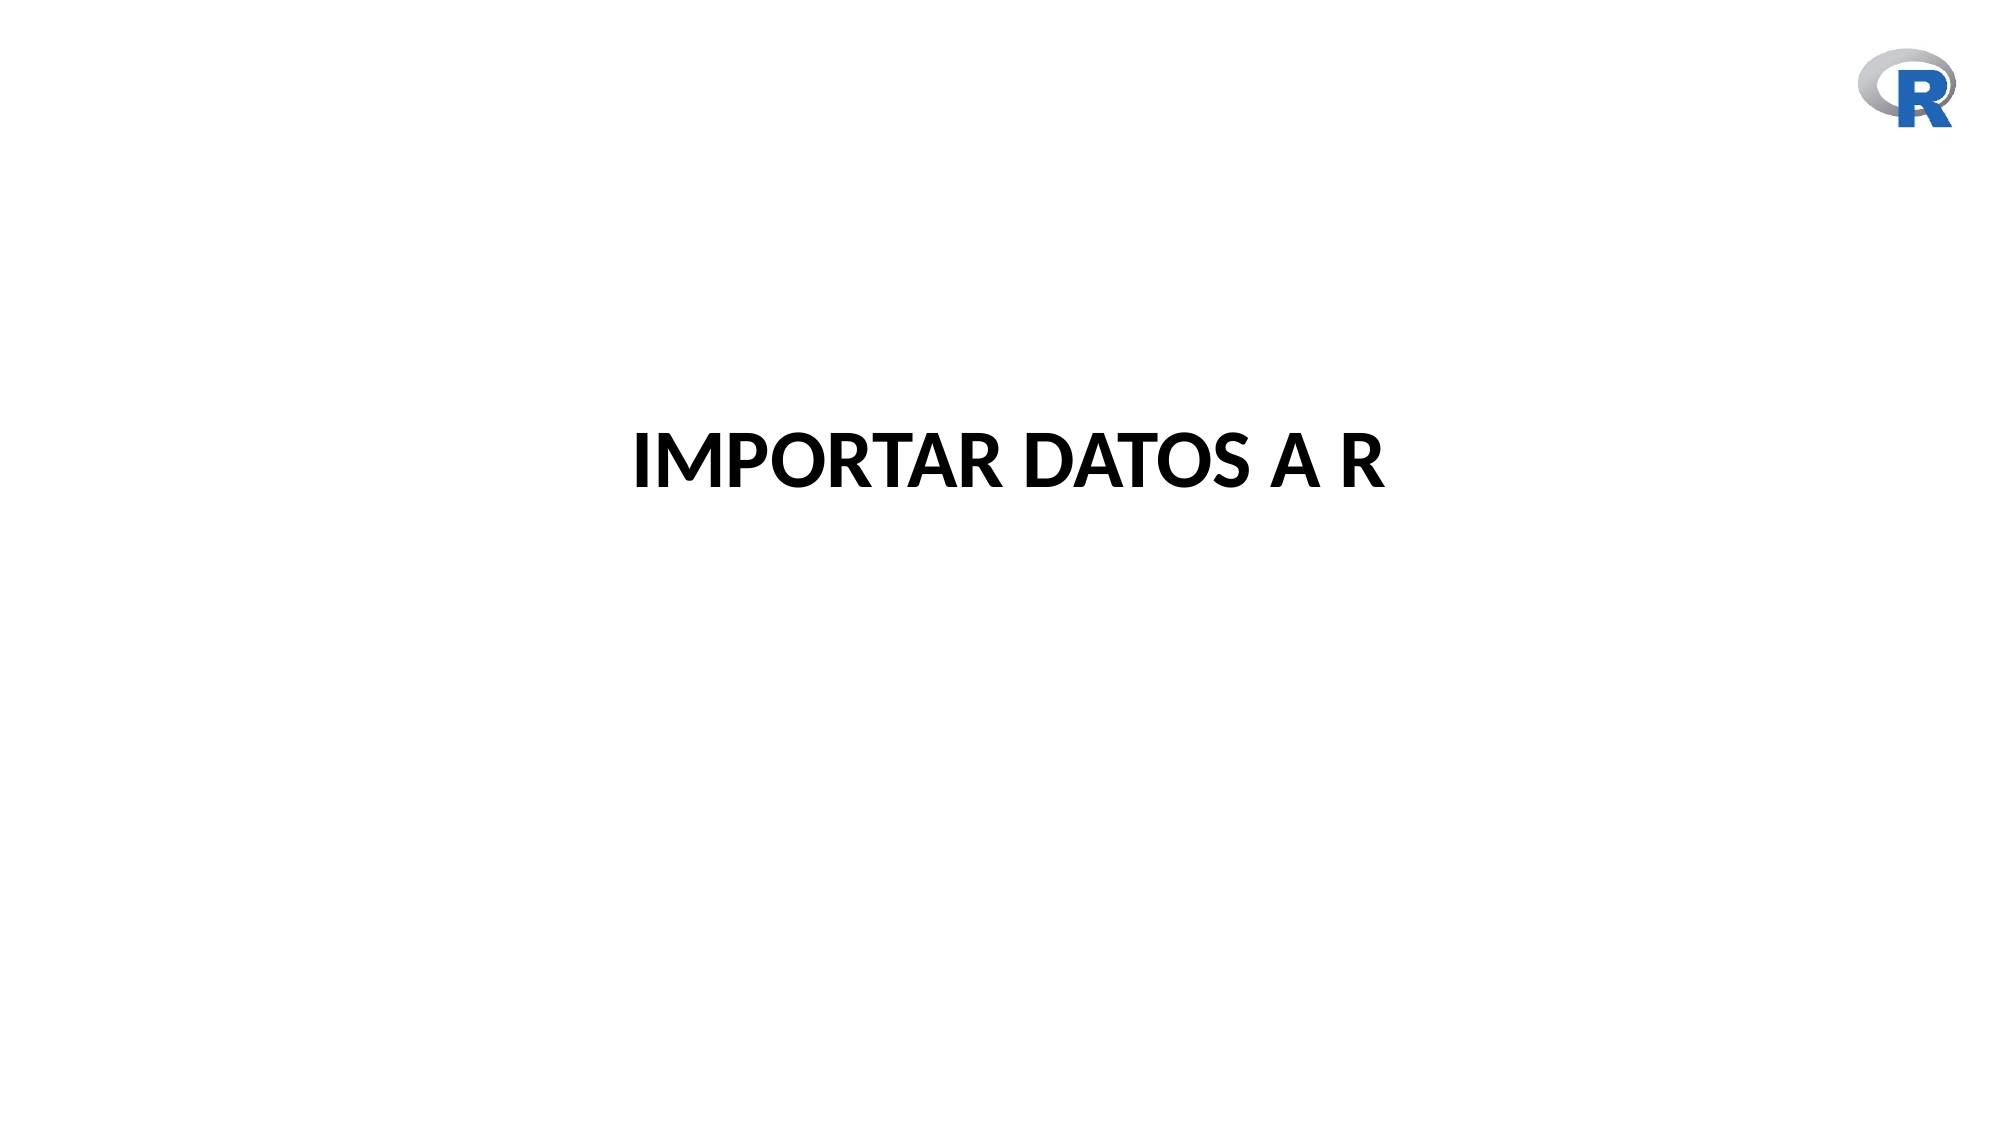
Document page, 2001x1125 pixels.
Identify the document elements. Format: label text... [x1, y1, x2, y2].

text_box IMPORTAR DATOS A R [402, 397, 1616, 512]
picture [1852, 40, 1961, 165]
